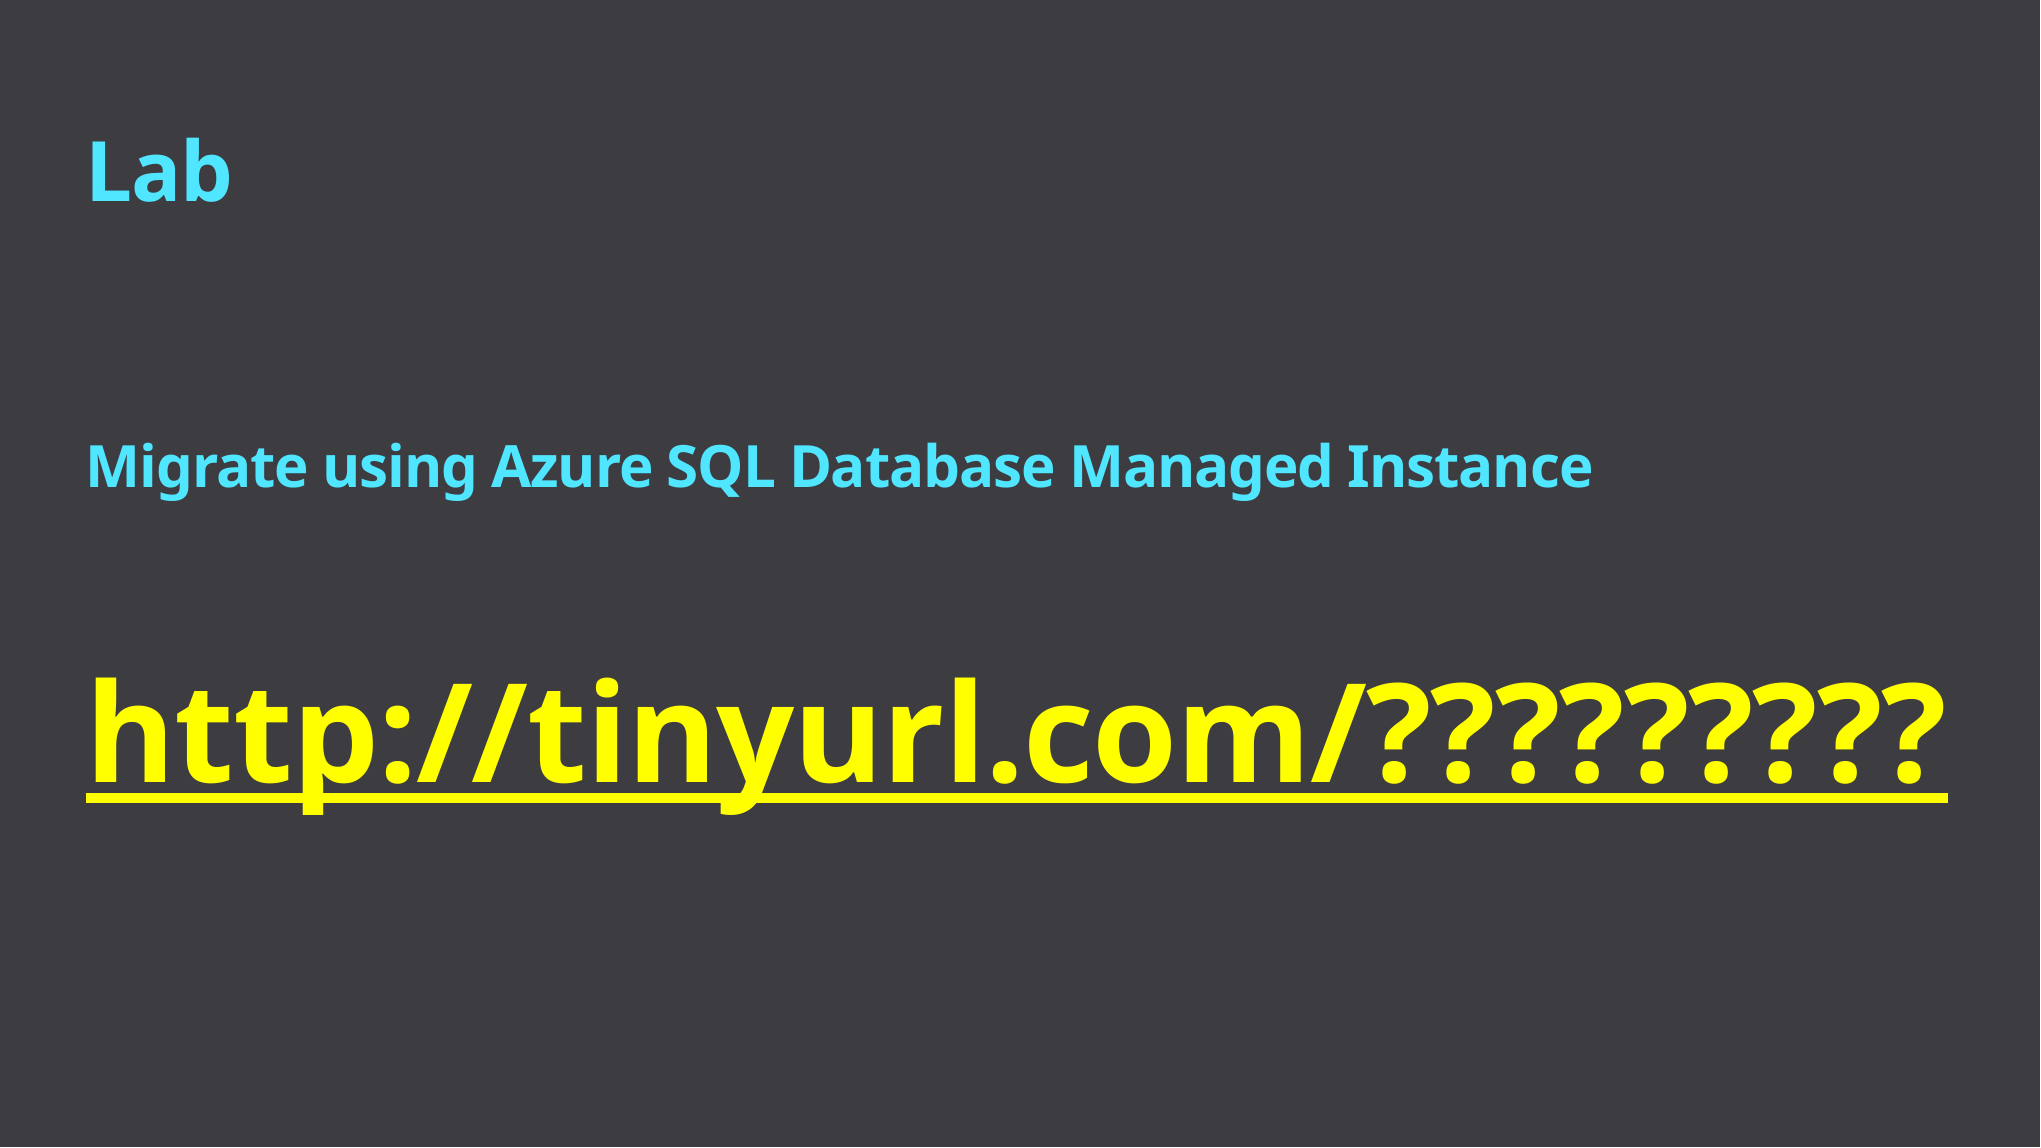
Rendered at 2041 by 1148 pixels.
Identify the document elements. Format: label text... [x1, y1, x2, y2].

title Lab Migrate using Azure SQL Database Managed Instance ​ http://tinyurl.com/????????? [85, 142, 1984, 817]
